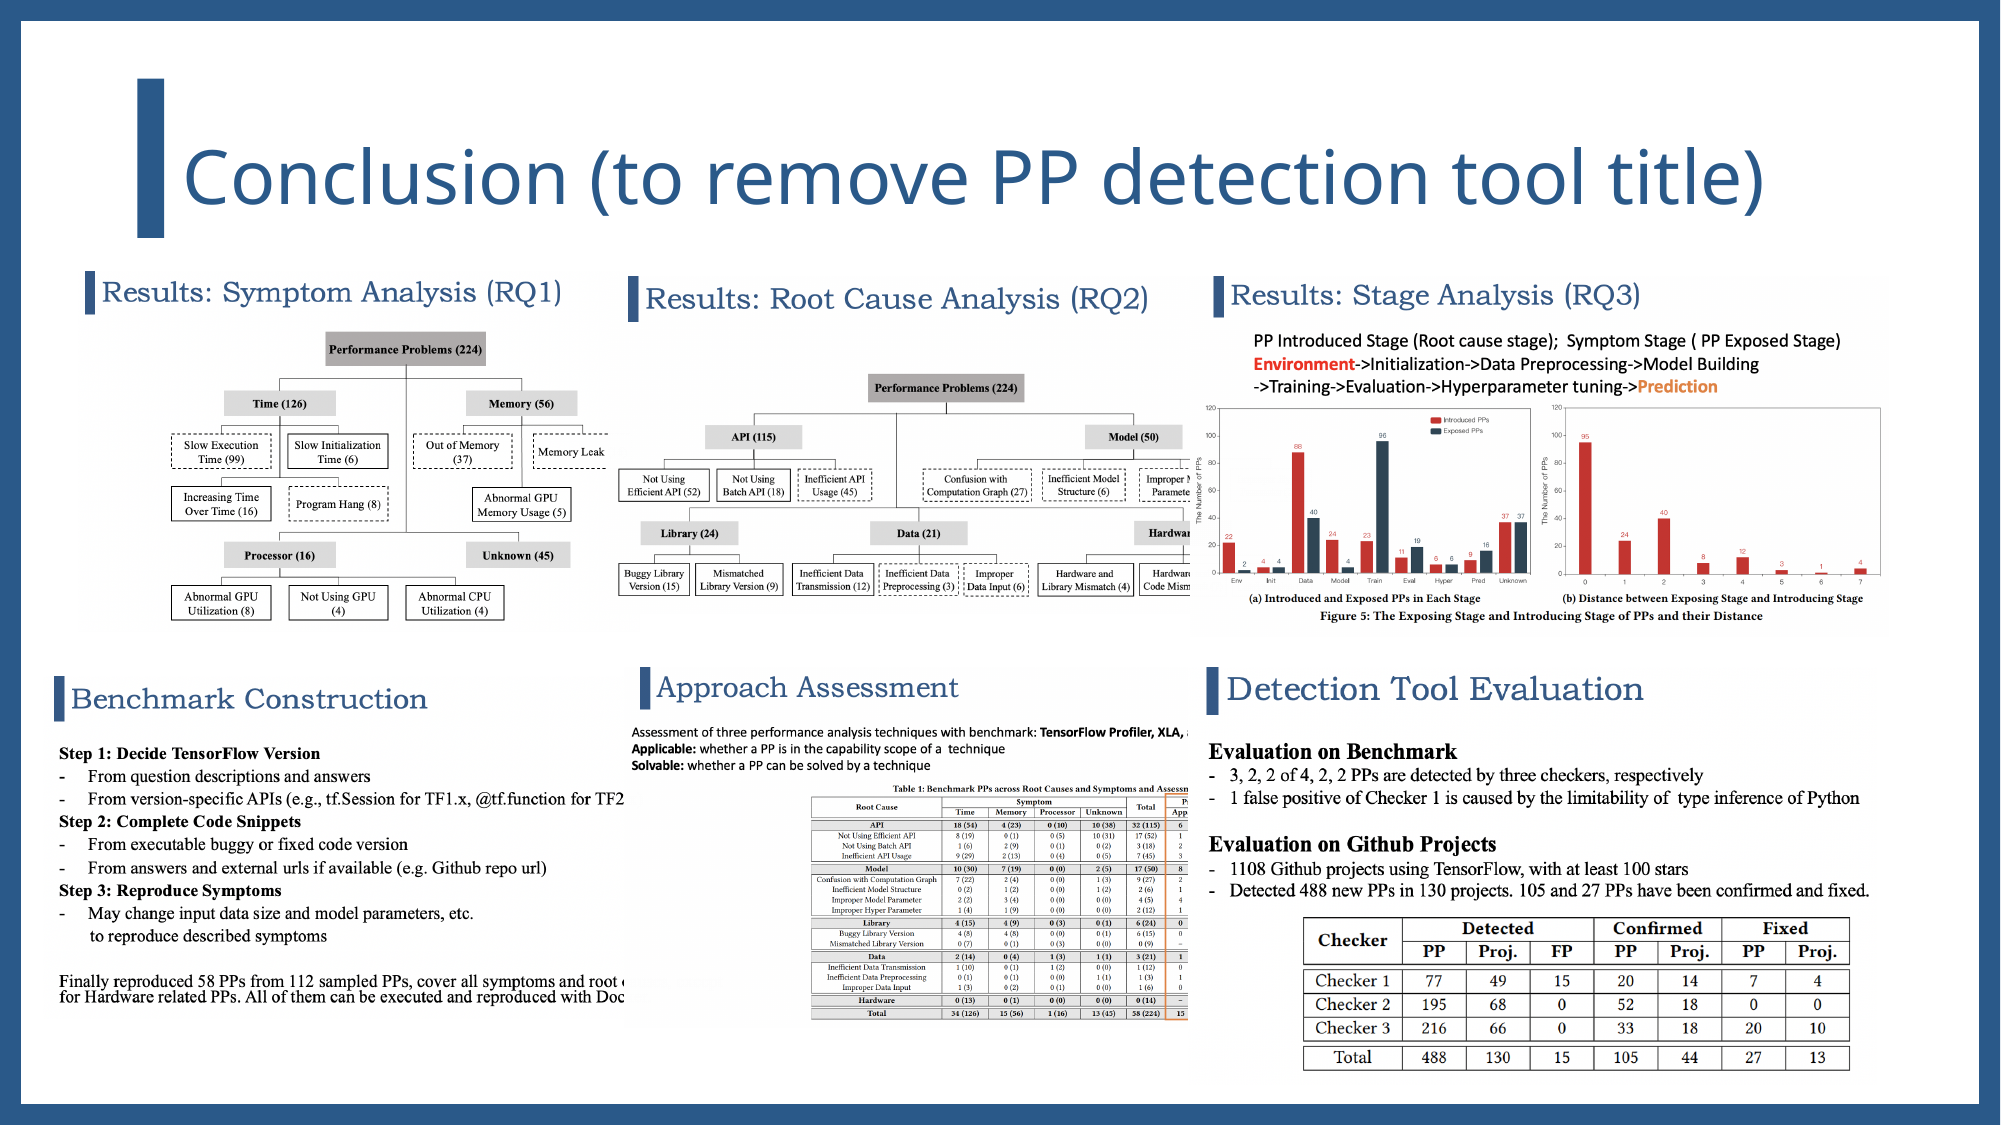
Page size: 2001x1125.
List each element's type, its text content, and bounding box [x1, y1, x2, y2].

title Conclusion (to remove PP detection tool title) [167, 68, 1866, 276]
picture [78, 271, 1889, 637]
picture [43, 667, 1877, 1085]
